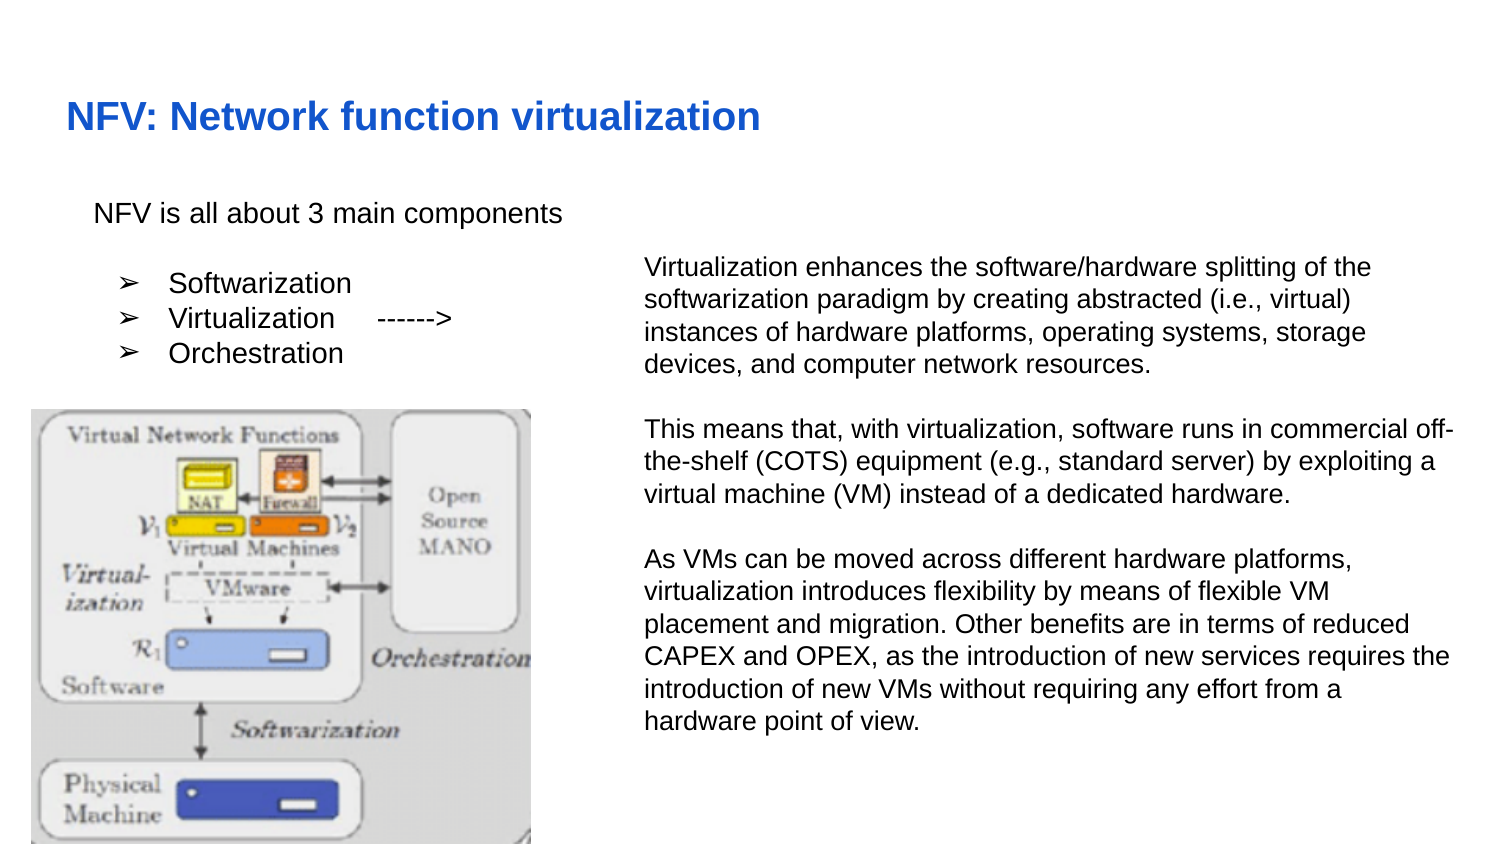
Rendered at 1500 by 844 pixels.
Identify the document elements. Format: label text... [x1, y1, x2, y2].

text_box Virtualization enhances the software/hardware splitting of the softwarization paradigm by creating abstracted (i.e., virtual) instances of hardware platforms, operating systems, storage devices, and computer network resources. This means that, with virtualization, software runs in commercial off-the-shelf (COTS) equipment (e.g., standard server) by exploiting a virtual machine (VM) instead of a dedicated hardware. As VMs can be moved across different hardware platforms, virtualization introduces flexibility by means of flexible VM placement and migration. Other benefits are in terms of reduced CAPEX and OPEX, as the introduction of new services requires the introduction of new VMs without requiring any effort from a hardware point of view. [629, 233, 1475, 752]
picture [31, 409, 531, 844]
title NFV: Network function virtualization [51, 60, 1449, 155]
text_box NFV is all about 3 main components Softwarization Virtualization ------> Orchestration [78, 179, 667, 420]
